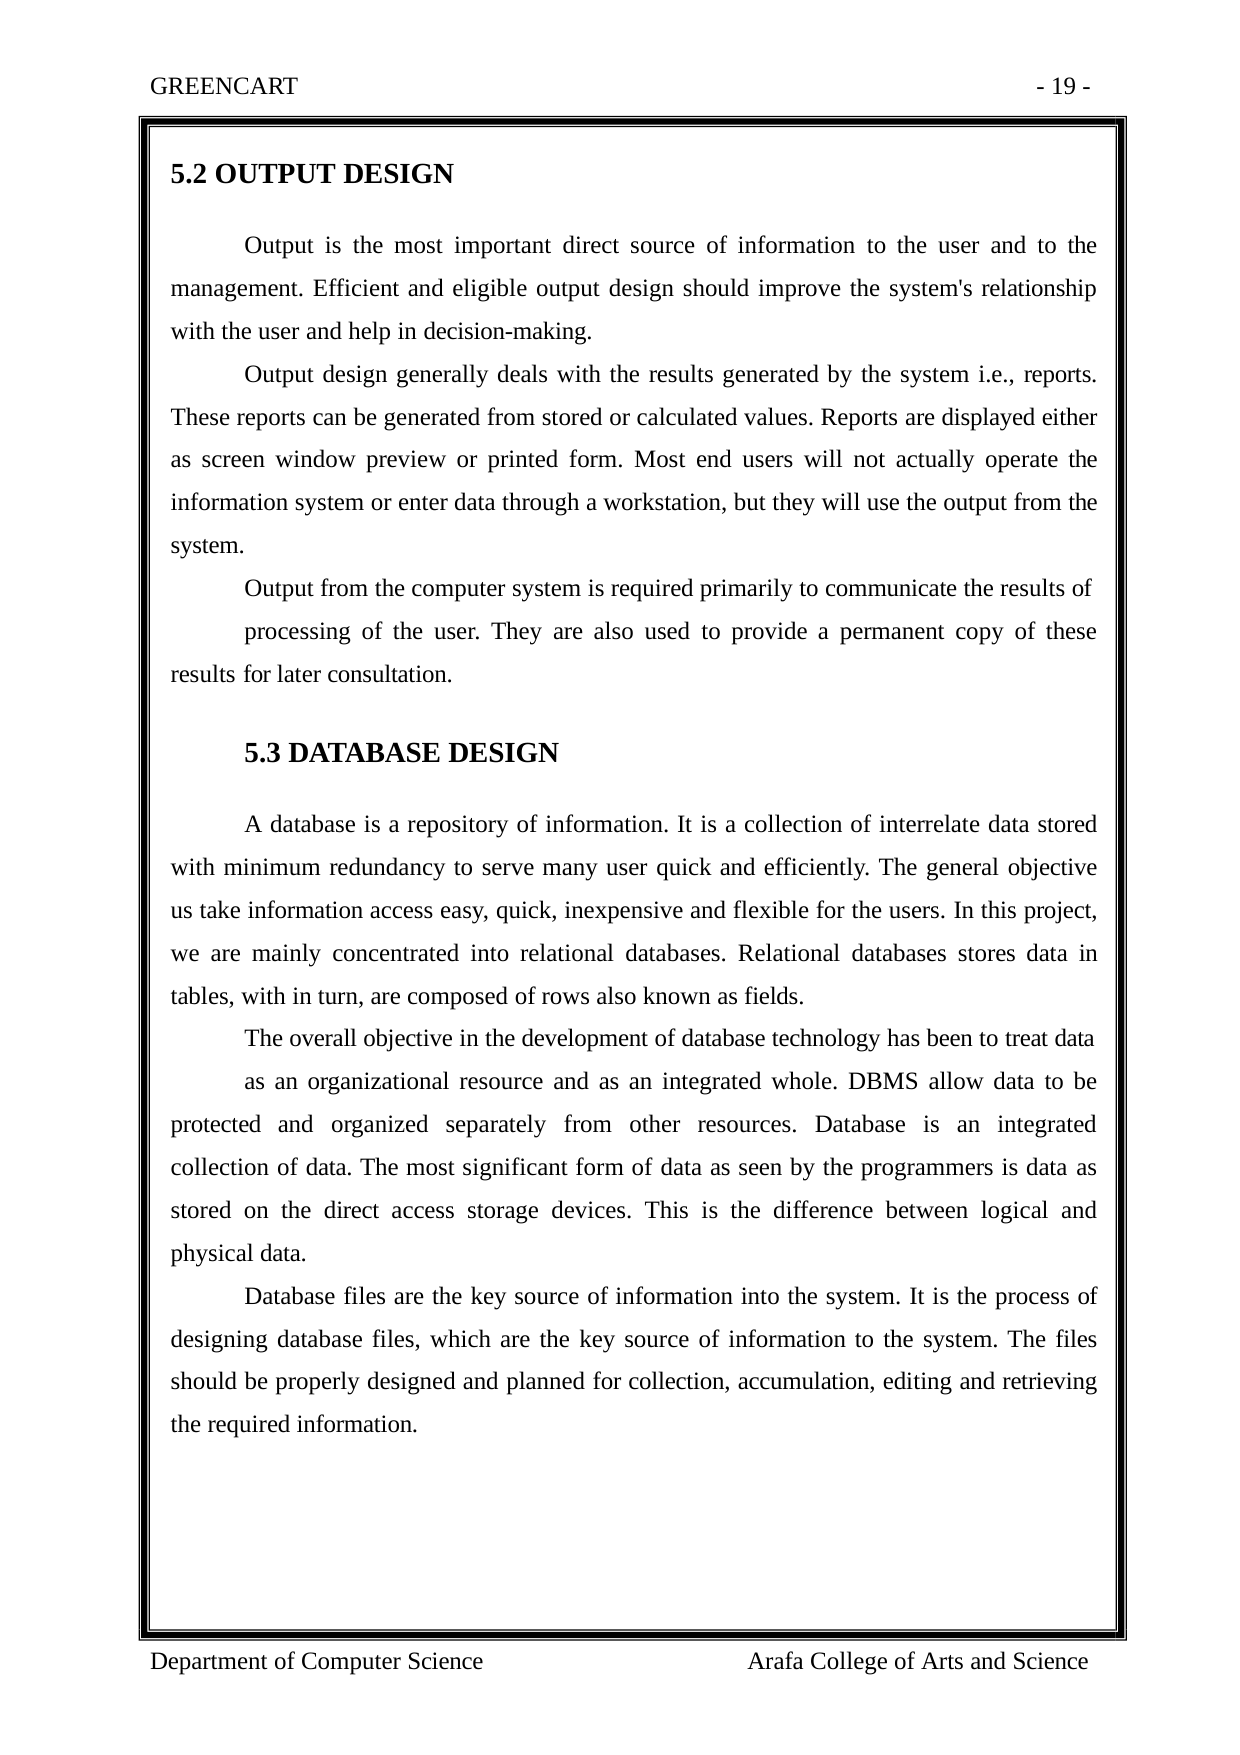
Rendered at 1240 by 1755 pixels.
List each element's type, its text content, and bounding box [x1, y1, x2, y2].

footer Arafa College of Arts and Science [745, 1645, 1093, 1755]
text_box [138, 115, 1127, 1641]
text_box 5.2 OUTPUT DESIGN Output is the most important direct source of information to the user and to the management. Efficient and eligible output design should improve the system's relationship with the user and help in decision-making. Output design generally deals with the results generated by the system i.e., reports. These reports can be generated from stored or calculated values. Reports are displayed either as screen window preview or printed form. Most end users will not actually operate the information system or enter data through a workstation, but they will use the output from the system. Output from the computer system is required primarily to communicate the results of processing of the user. They are also used to provide a permanent copy of these results for later consultation. 5.3 DATABASE DESIGN A database is a repository of information. It is a collection of interrelate data stored with minimum redundancy to serve many user quick and efficiently. The general objective us take information access easy, quick, inexpensive and flexible for the users. In this project, we are mainly concentrated into relational databases. Relational databases stores data in tables, with in turn, are composed of rows also known as fields. The overall objective in the development of database technology has been to treat data as an organizational resource and as an integrated whole. DBMS allow data to be protected and organized separately from other resources. Database is an integrated collection of data. The most significant form of data as seen by the programmers is data as stored on the direct access storage devices. This is the difference between logical and physical data. Database files are the key source of information into the system. It is the process of designing database files, which are the key source of information to the system. The files should be properly designed and planned for collection, accumulation, editing and retrieving the required information. [168, 152, 1099, 1481]
slide_number Department of Computer Science [147, 1645, 488, 1755]
text_box - 19 - [1034, 67, 1093, 99]
text_box GREENCART [147, 67, 416, 99]
